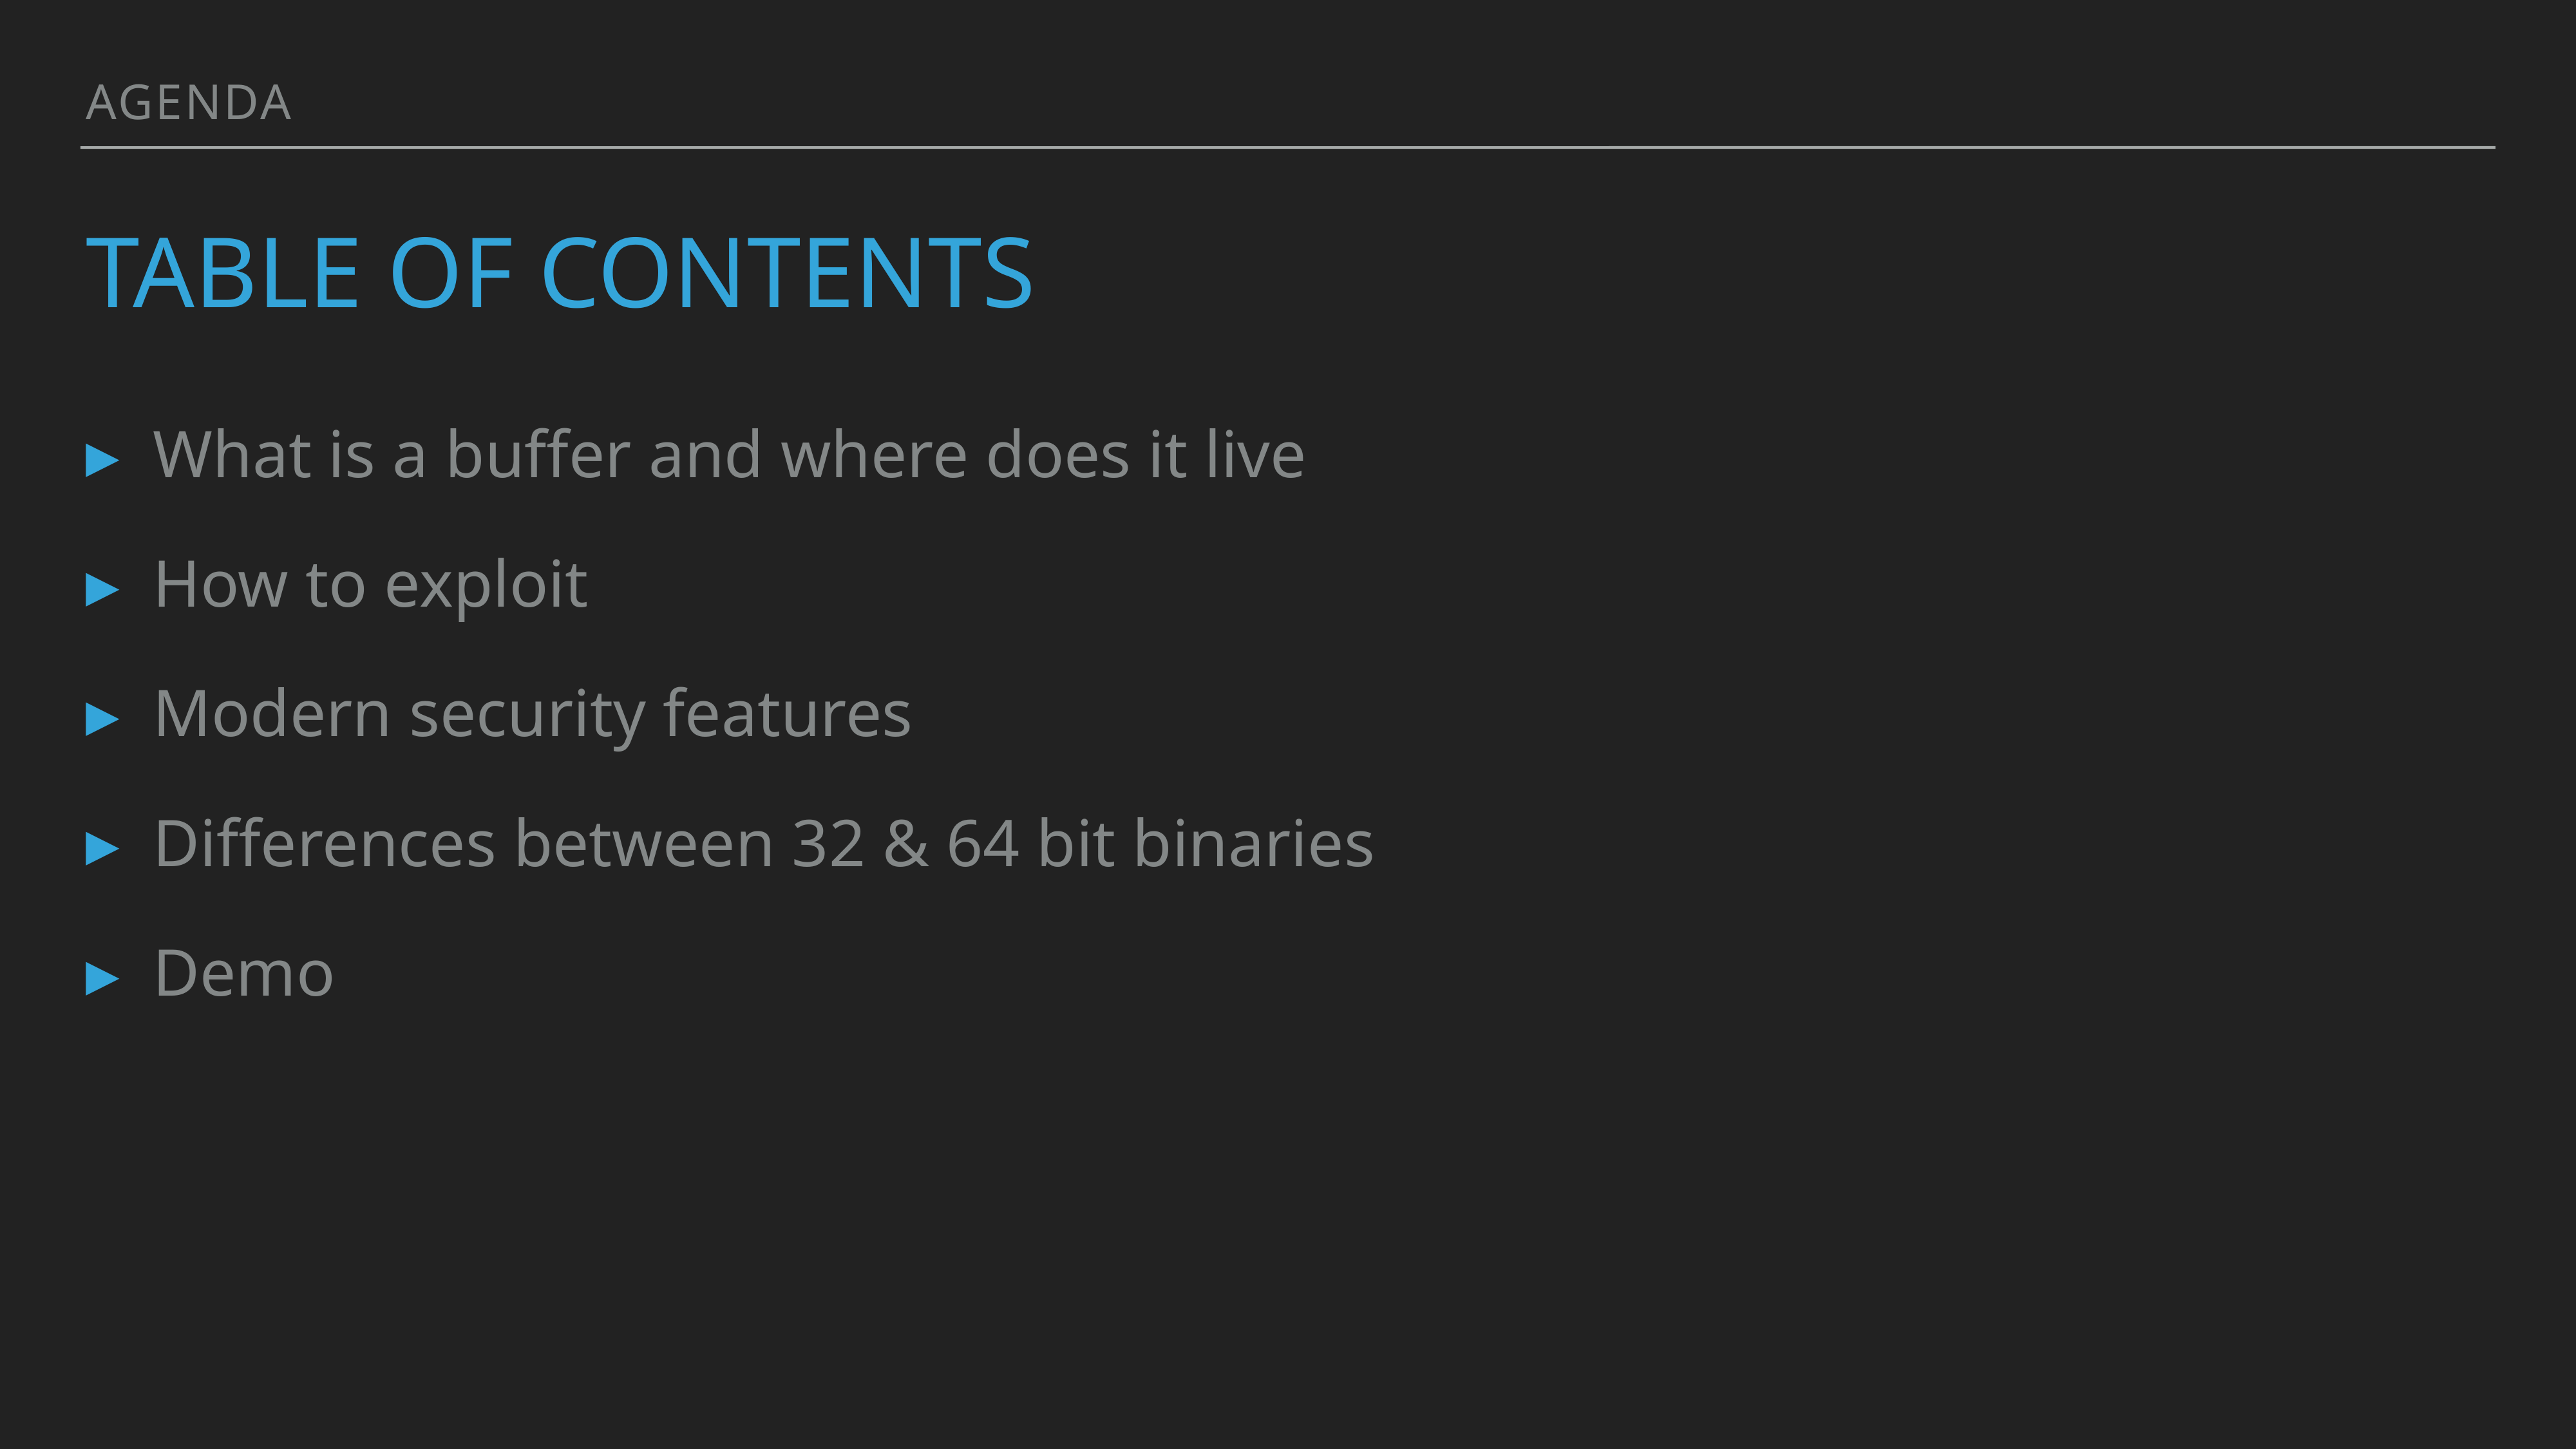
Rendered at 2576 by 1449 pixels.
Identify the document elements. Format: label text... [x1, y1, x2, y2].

title Table of Contents [80, 227, 2496, 336]
list What is a buffer and where does it live How to exploit Modern security features Differences between 32 & 64 bit binaries Demo [80, 407, 2496, 1316]
list Agenda [80, 66, 2295, 135]
